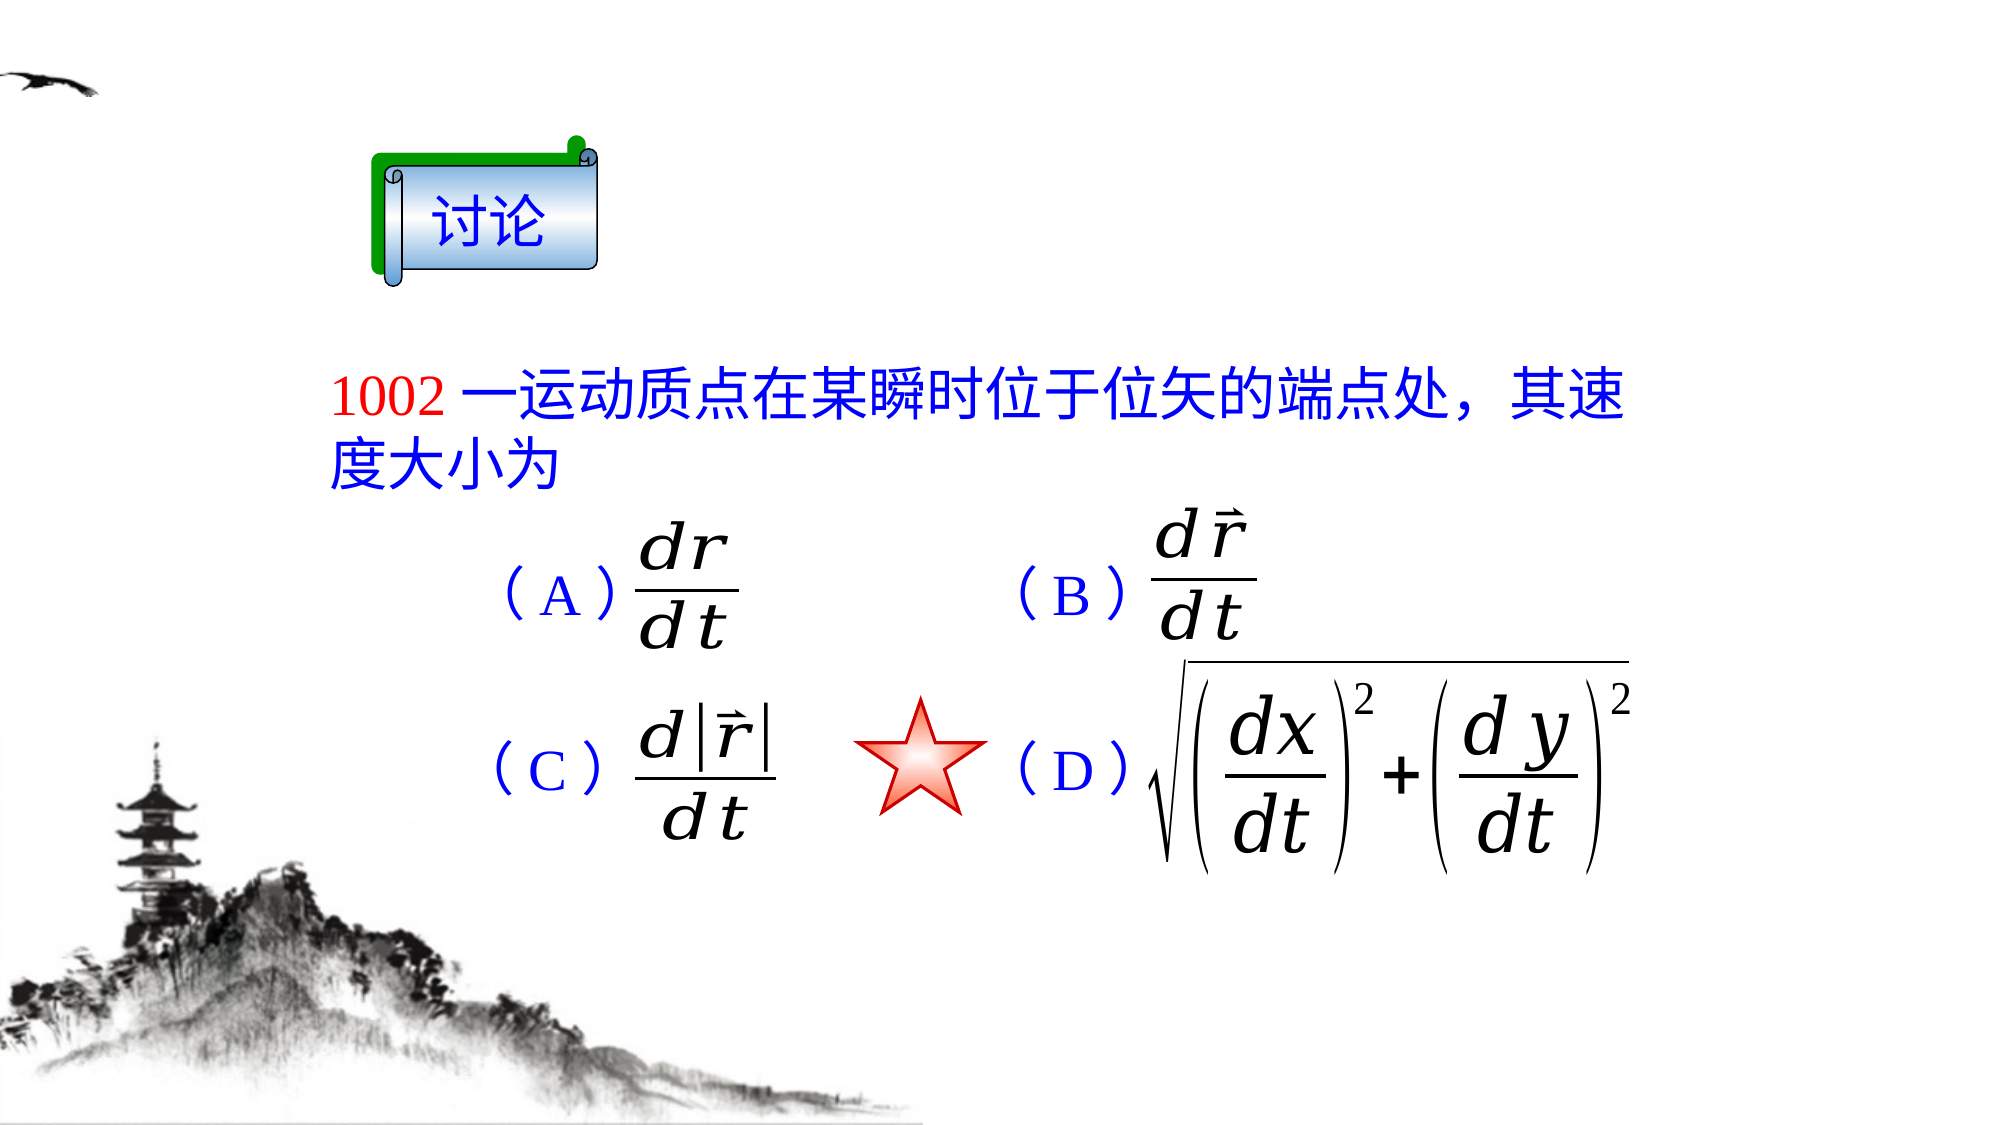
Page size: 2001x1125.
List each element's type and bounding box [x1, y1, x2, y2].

picture [0, 3, 99, 97]
text_box [314, 349, 1690, 880]
picture [0, 732, 923, 1125]
text_box [384, 148, 598, 287]
